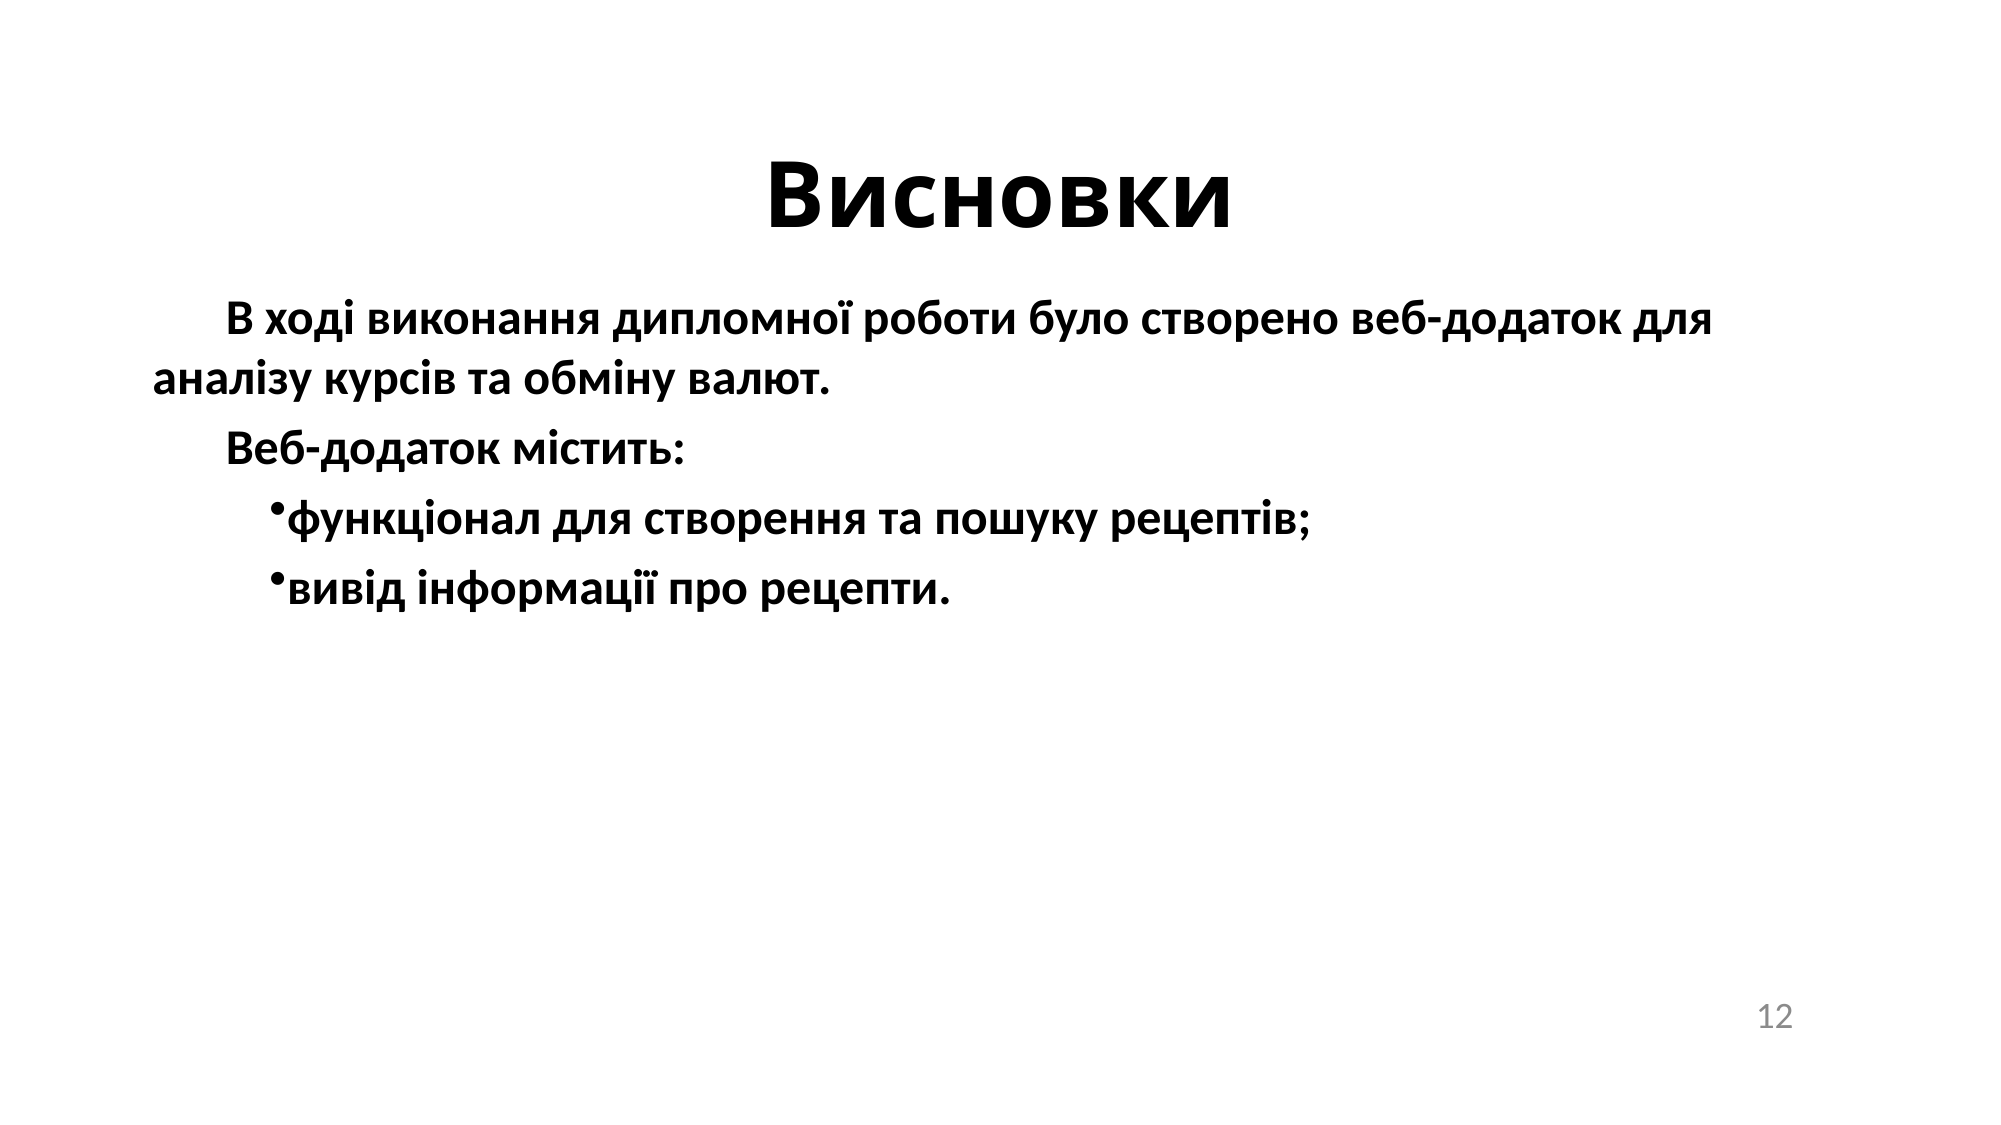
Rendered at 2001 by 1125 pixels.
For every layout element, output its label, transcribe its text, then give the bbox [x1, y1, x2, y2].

slide_number 12 [1528, 983, 1809, 1044]
text_box Висновки [258, 81, 1742, 299]
text_box В ході виконання дипломної роботи було створено веб-додаток для аналізу курсів та обміну валют. Веб-додаток містить: функціонал для створення та пошуку рецептів; вивід інформації про рецепти. [137, 277, 1863, 1014]
